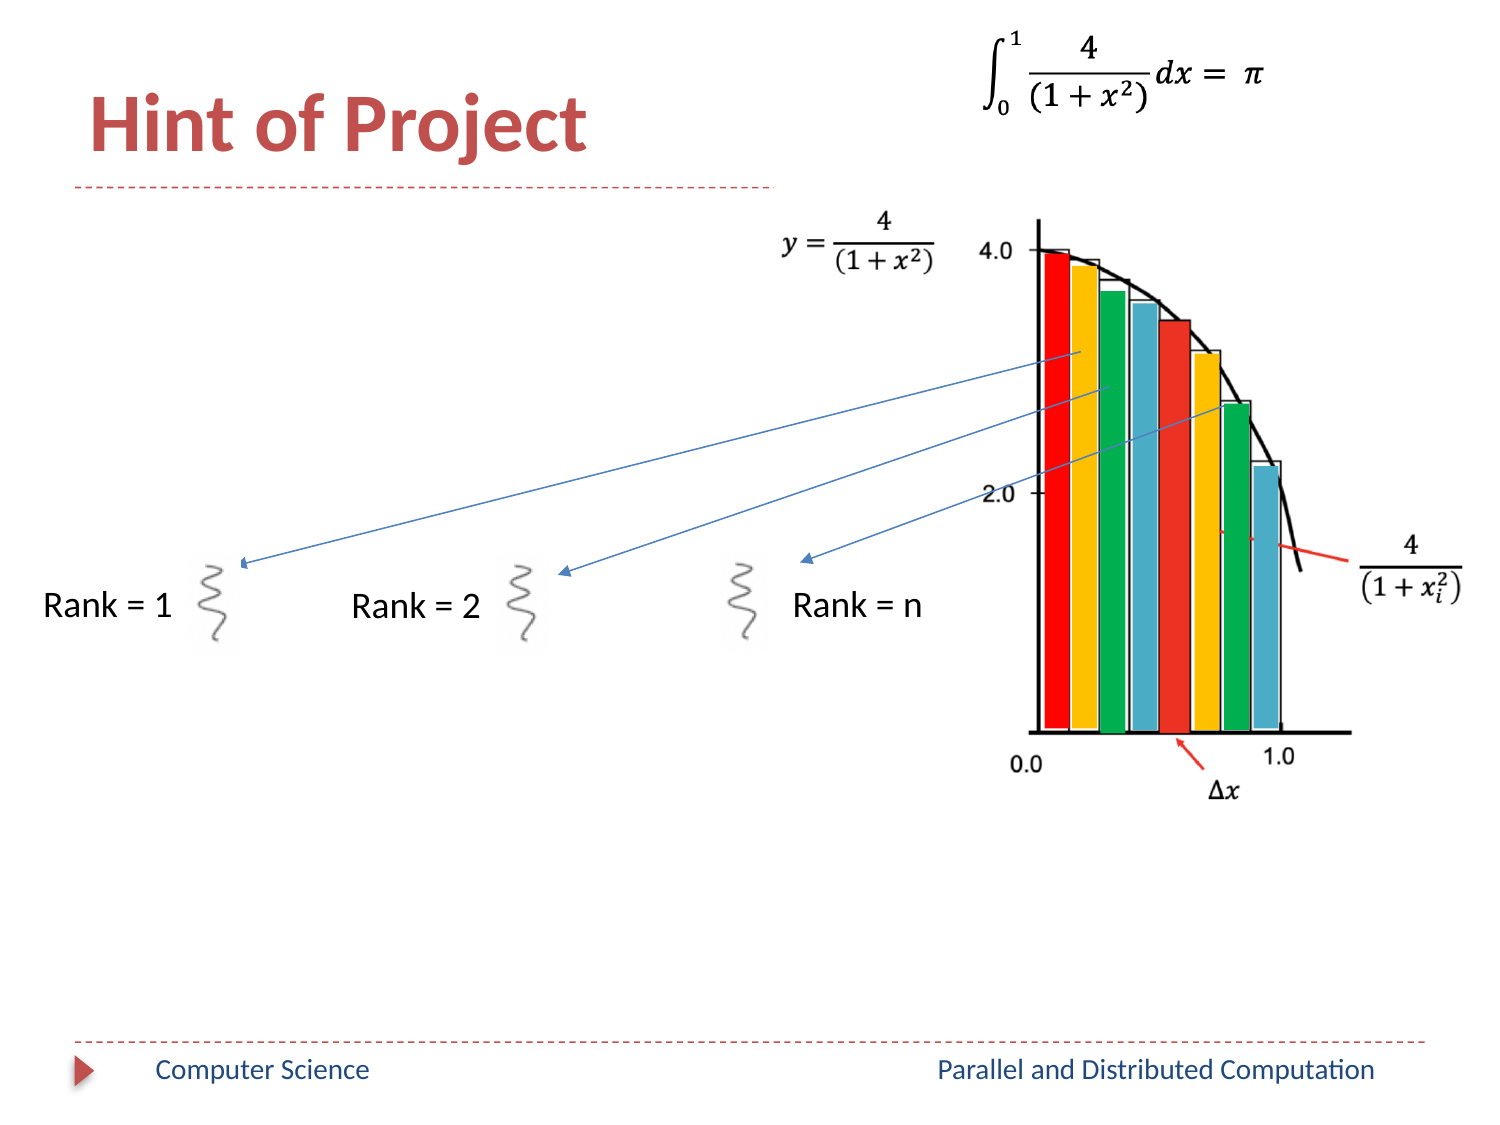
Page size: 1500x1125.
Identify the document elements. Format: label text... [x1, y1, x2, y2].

slide_number Parallel and Distributed Computation [887, 1042, 1426, 1103]
title Hint of Project [75, 12, 1425, 175]
picture [185, 553, 241, 657]
picture [495, 553, 551, 657]
picture [716, 551, 772, 654]
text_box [799, 405, 1226, 563]
text_box Rank = 1 [28, 572, 179, 633]
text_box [233, 351, 1082, 567]
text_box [557, 386, 1110, 576]
text_box Rank = 2 [336, 576, 488, 634]
picture [774, 21, 1476, 809]
slide_number Computer Science [100, 1042, 426, 1103]
